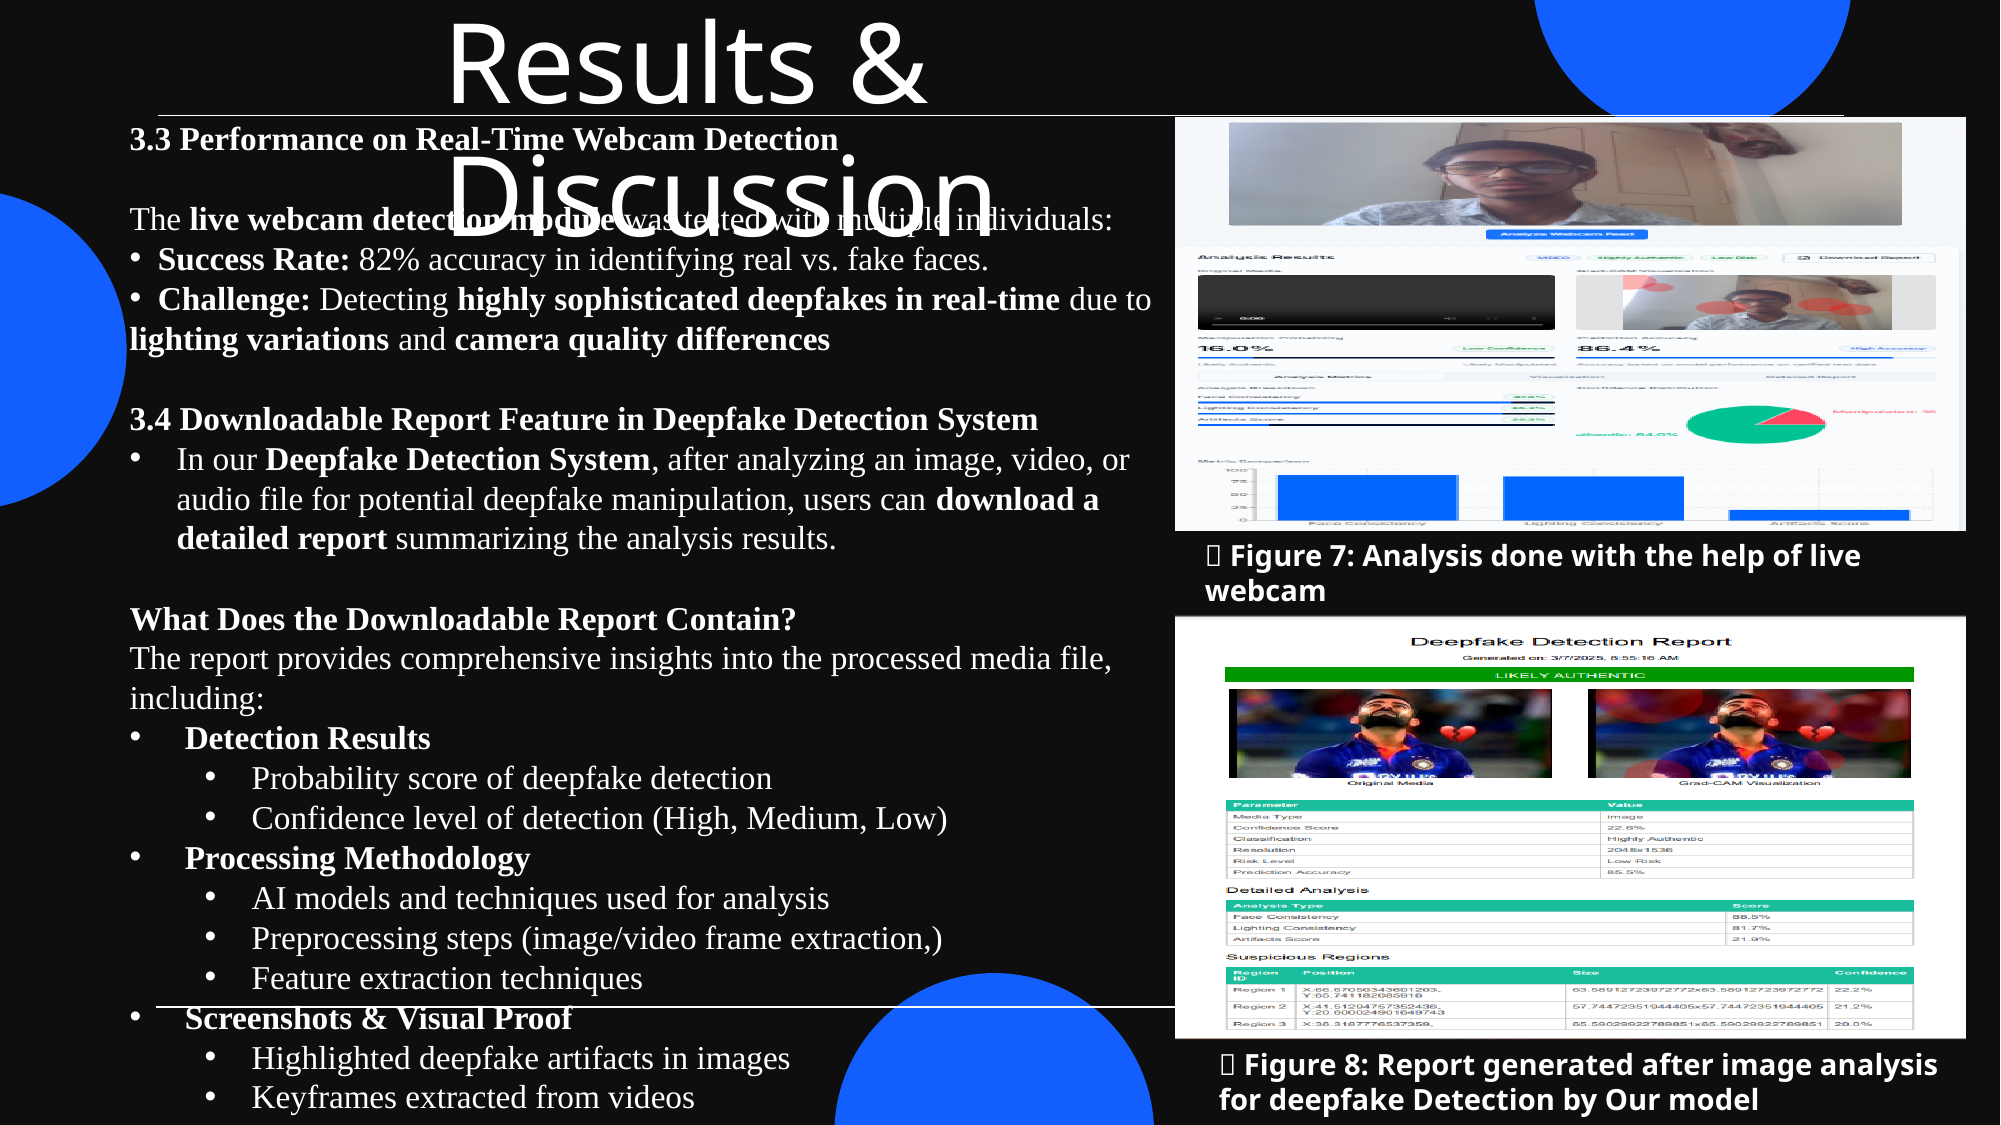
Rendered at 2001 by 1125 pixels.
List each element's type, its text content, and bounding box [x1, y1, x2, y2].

text_box [0, 193, 114, 507]
picture [1174, 614, 1967, 1040]
text_box 📌 Figure 7: Analysis done with the help of live webcam [1190, 540, 1919, 613]
text_box 3.3 Performance on Real-Time Webcam Detection The live webcam detection module was tested with multiple individuals: Success Rate: 82% accuracy in identifying real vs. fake faces. Challenge: Detecting highly sophisticated deepfakes in real-time due to lighting variations and camera quality differences 3.4 Downloadable Report Feature in Deepfake Detection System In our Deepfake Detection System, after analyzing an image, video, or audio file for potential deepfake manipulation, users can download a detailed report summarizing the analysis results. What Does the Downloadable Report Contain? The report provides comprehensive insights into the processed media file, including: Detection Results Probability score of deepfake detection Confidence level of detection (High, Medium, Low) Processing Methodology AI models and techniques used for analysis Preprocessing steps (image/video frame extraction,) Feature extraction techniques Screenshots & Visual Proof Highlighted deepfake artifacts in images Keyframes extracted from videos [114, 110, 1205, 1125]
picture [1174, 117, 1967, 531]
title Results & Discussion [423, 0, 1502, 97]
text_box 📌 Figure 8: Report generated after image analysis for deepfake Detection by Our model [1204, 1046, 1966, 1124]
